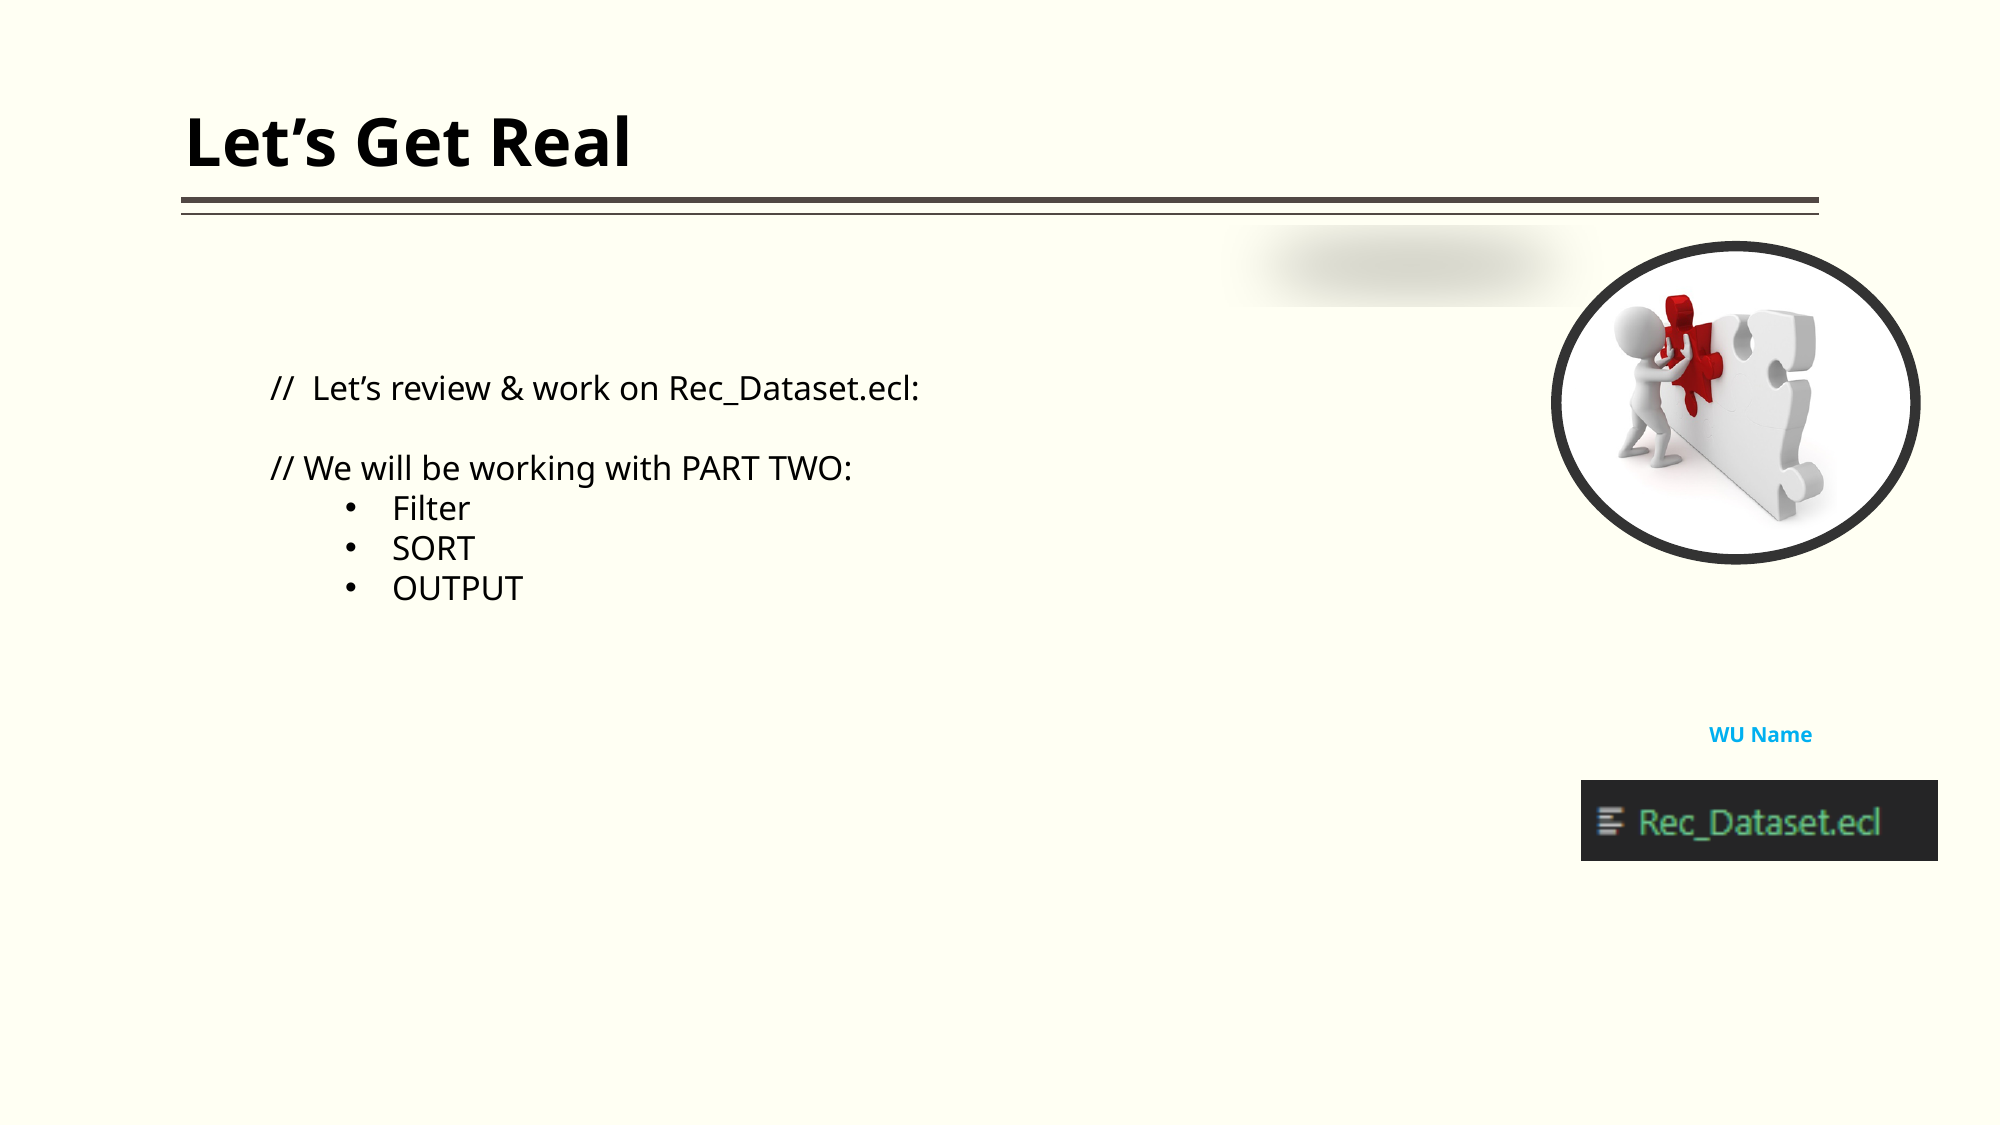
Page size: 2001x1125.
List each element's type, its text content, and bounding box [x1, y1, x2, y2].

text_box WU Name [1694, 713, 1828, 754]
text_box // Let’s review & work on Rec_Dataset.ecl: // We will be working with PART TWO: Filter SORT OUTPUT [255, 360, 1271, 615]
picture [1581, 780, 1938, 861]
text_box Let’s Get Real [184, 108, 1271, 182]
picture [1556, 246, 1916, 560]
